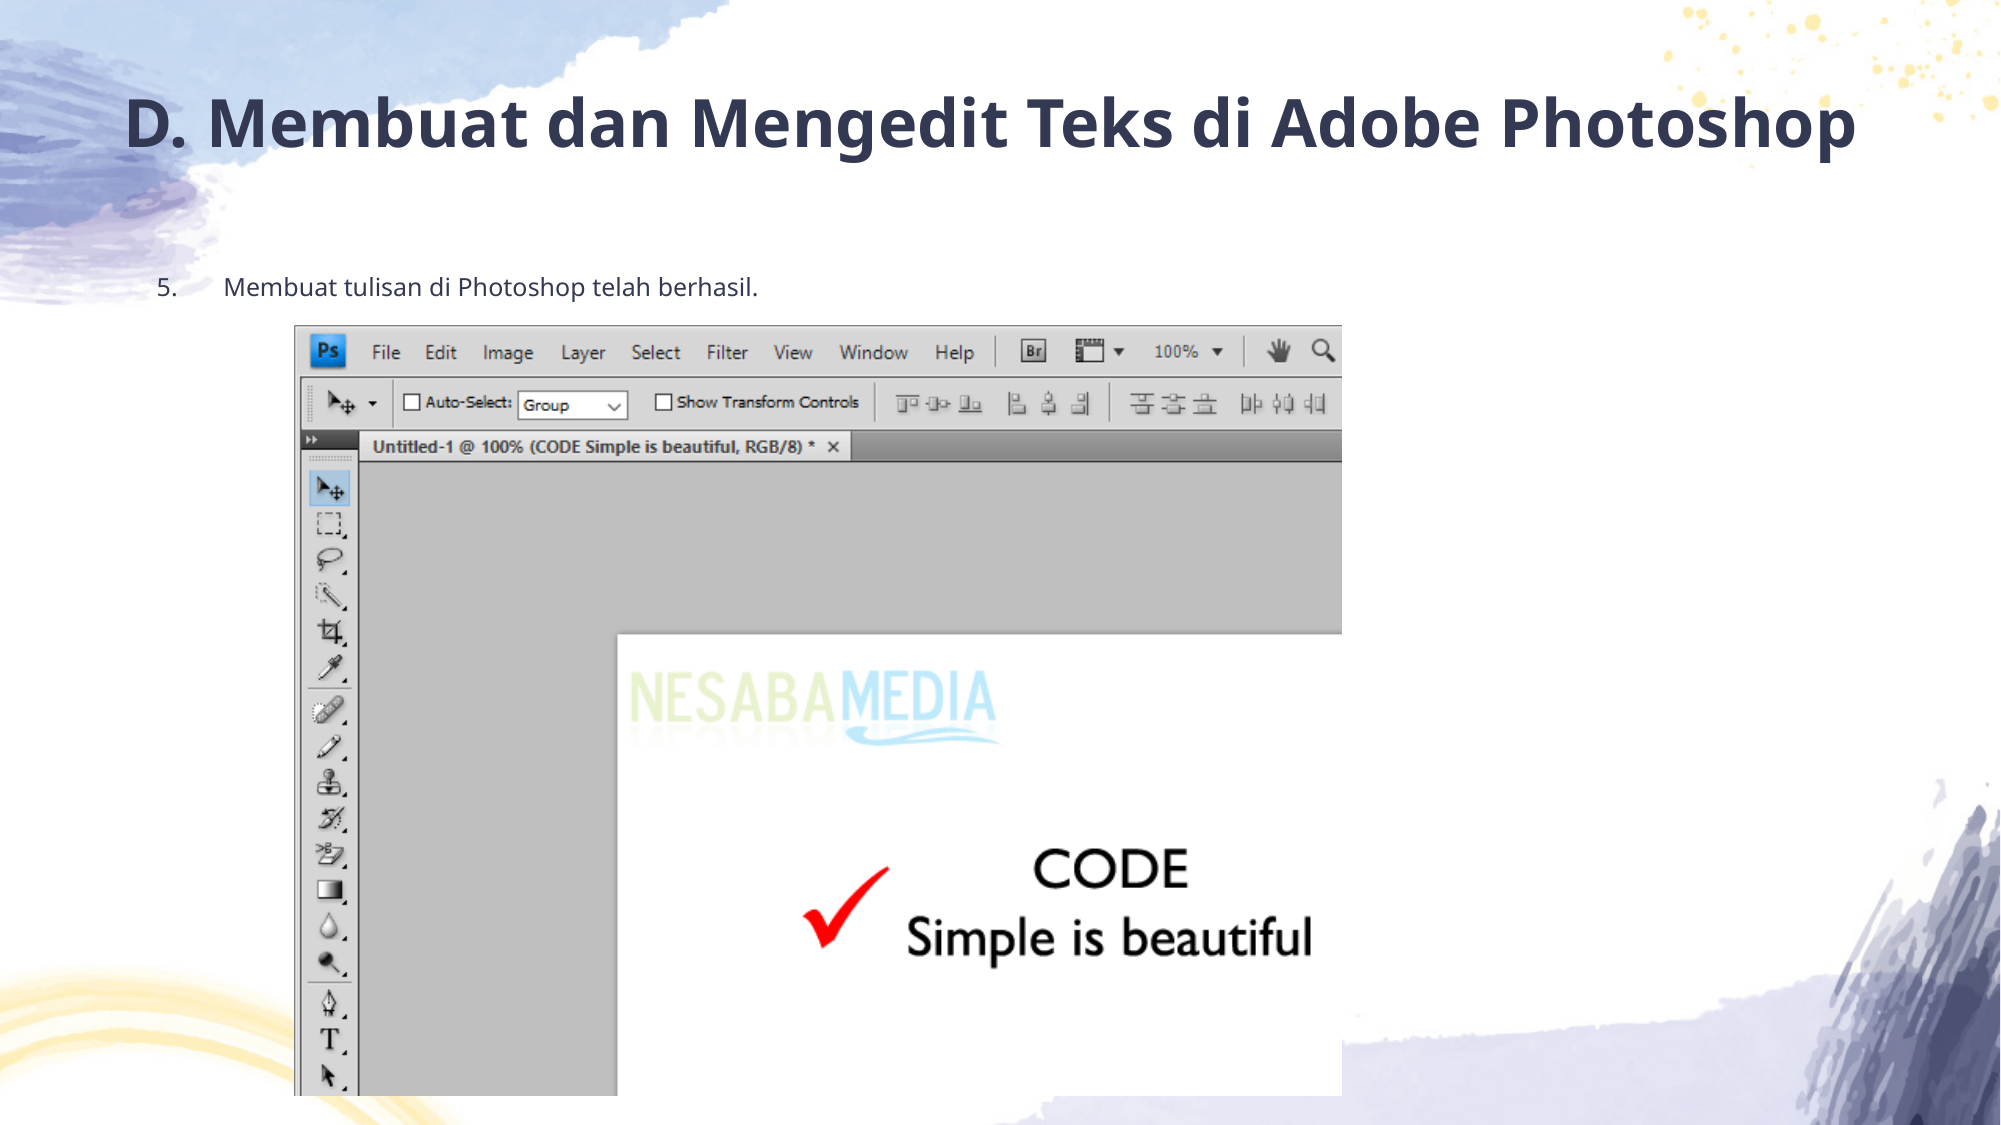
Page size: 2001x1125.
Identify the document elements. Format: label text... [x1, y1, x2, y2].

picture [0, 0, 2001, 1125]
title D. Membuat dan Mengedit Teks di Adobe Photoshop [108, 77, 1892, 164]
list Membuat tulisan di Photoshop telah berhasil. [108, 241, 1892, 1096]
